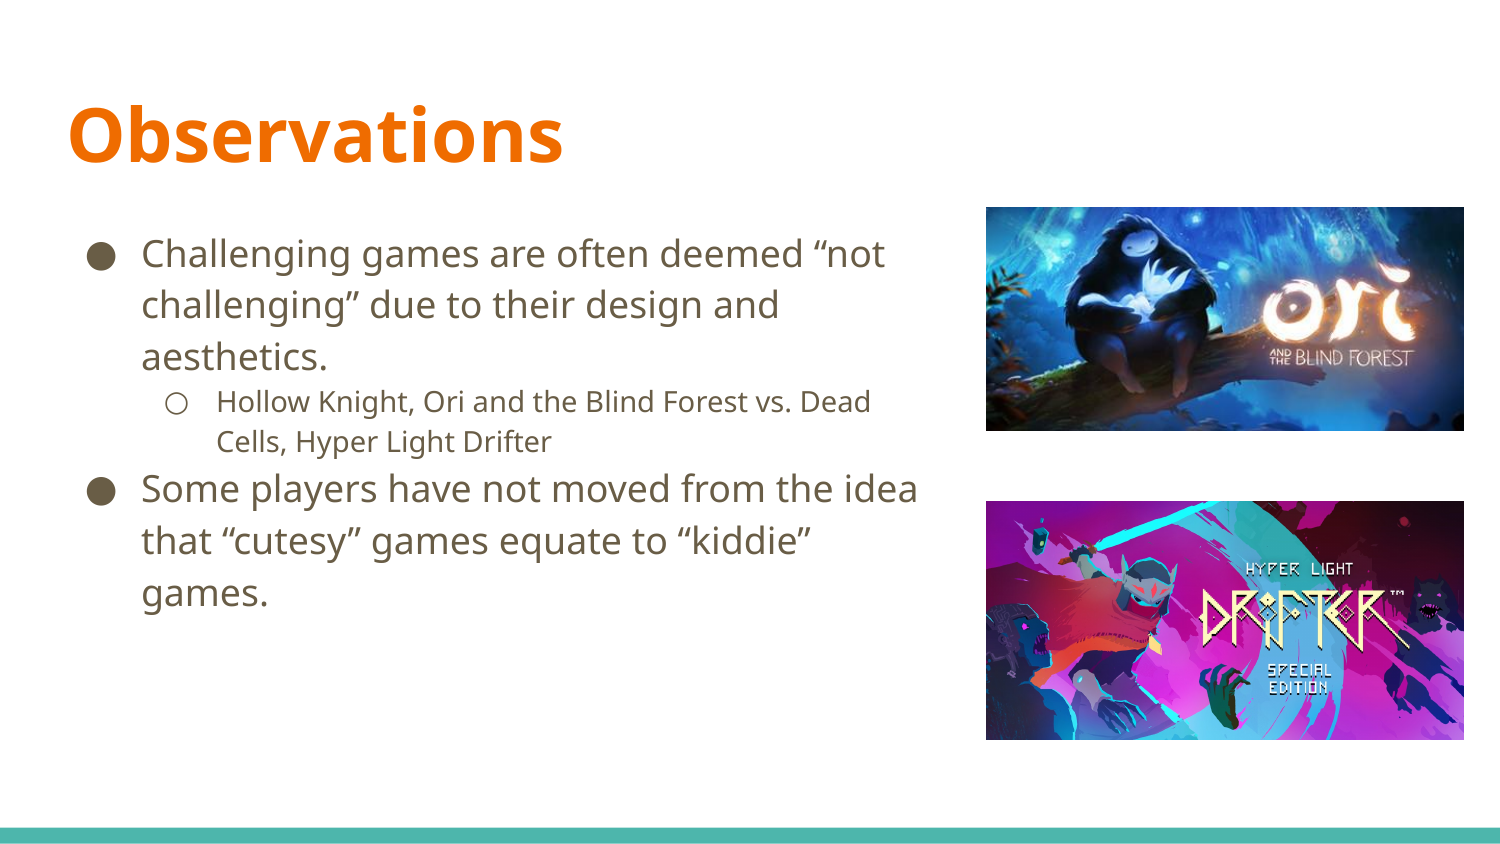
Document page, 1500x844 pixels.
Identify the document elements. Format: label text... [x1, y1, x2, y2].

title Observations [51, 72, 1449, 189]
picture [986, 207, 1464, 431]
picture [986, 501, 1464, 740]
list Challenging games are often deemed “not challenging” due to their design and aesthetics. Hollow Knight, Ori and the Blind Forest vs. Dead Cells, Hyper Light Drifter Some players have not moved from the idea that “cutesy” games equate to “kiddie” games. [51, 207, 947, 750]
